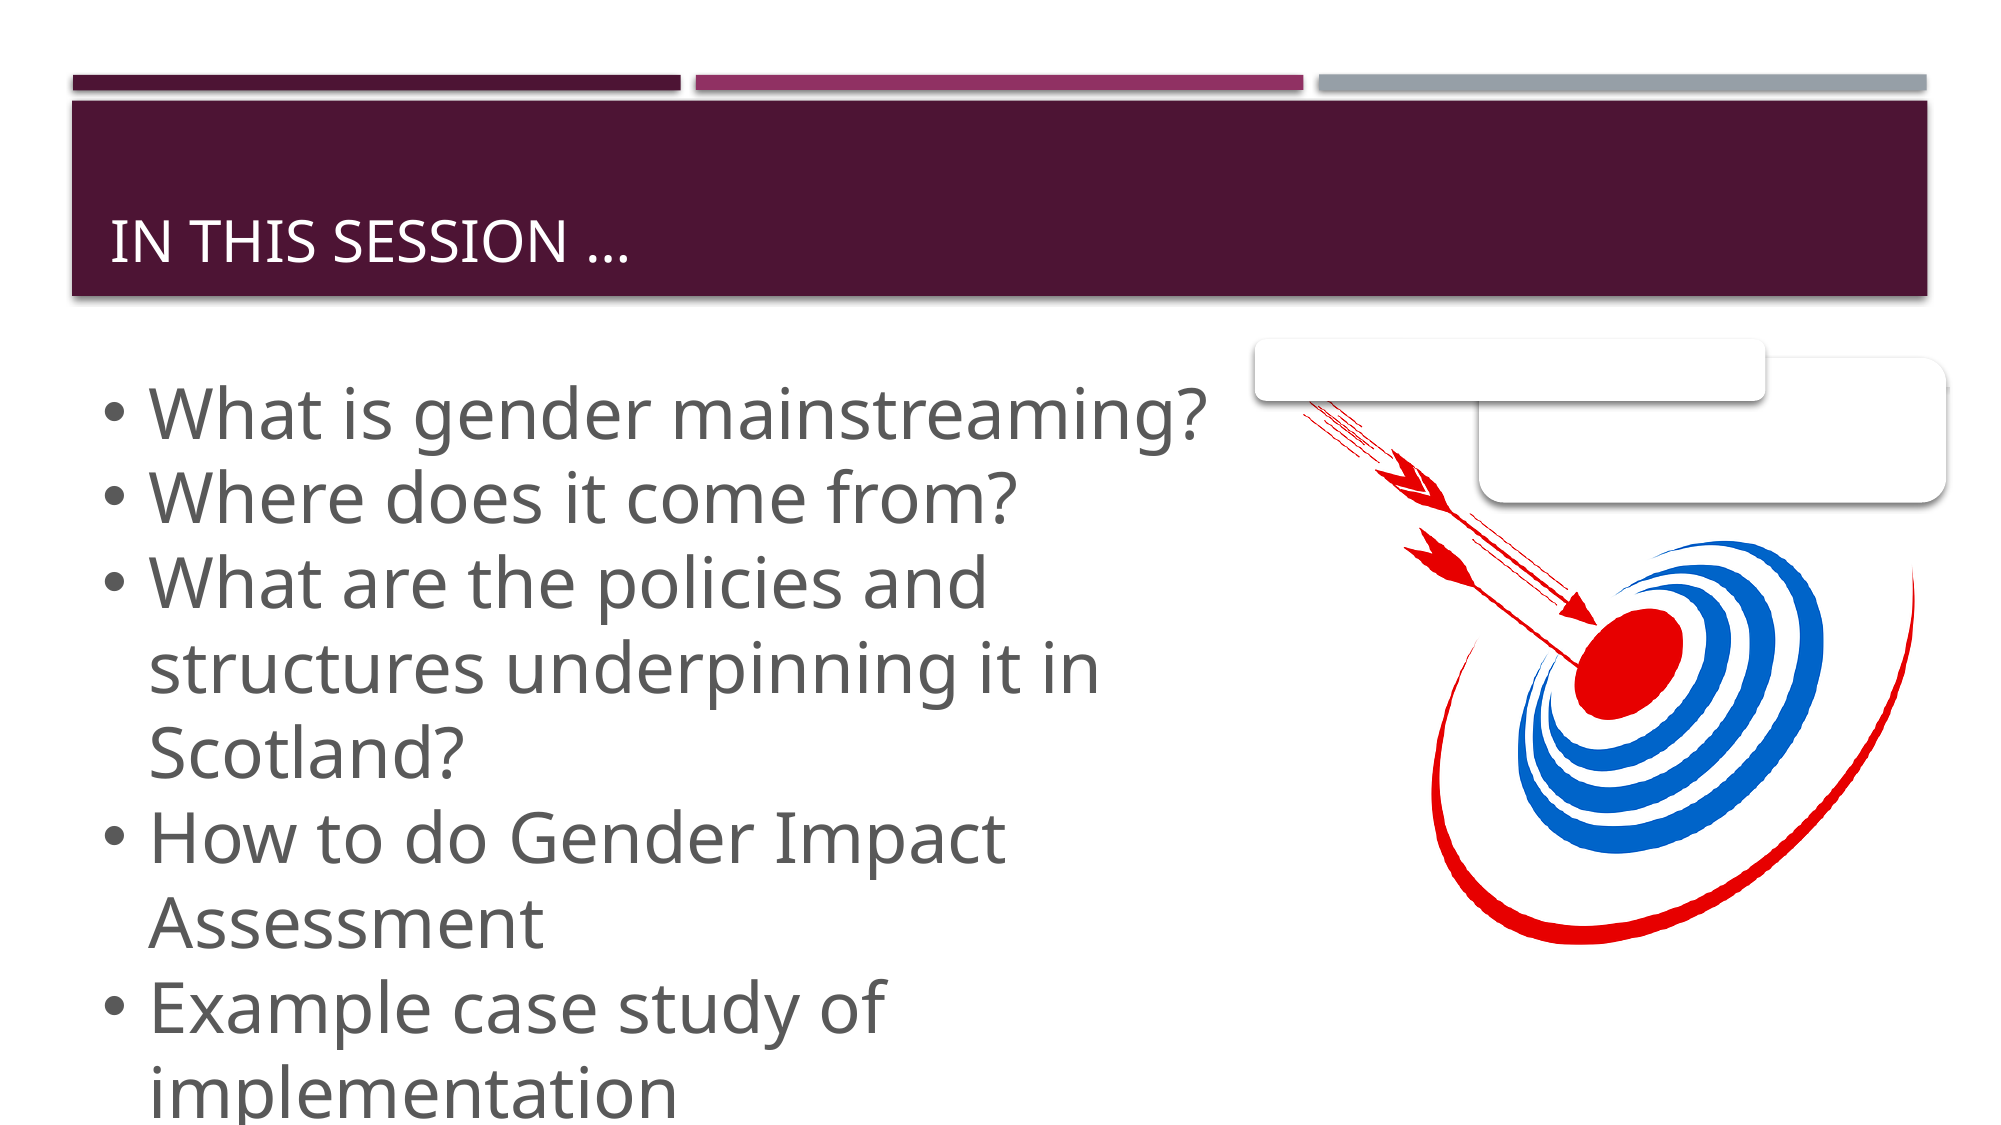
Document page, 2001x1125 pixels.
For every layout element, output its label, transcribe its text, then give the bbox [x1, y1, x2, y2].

title In This Session … [95, 115, 1905, 282]
text_box What is gender mainstreaming? Where does it come from? What are the policies and structures underpinning it in Scotland? How to do Gender Impact Assessment Example case study of implementation [87, 360, 1296, 1125]
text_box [1255, 339, 1950, 968]
